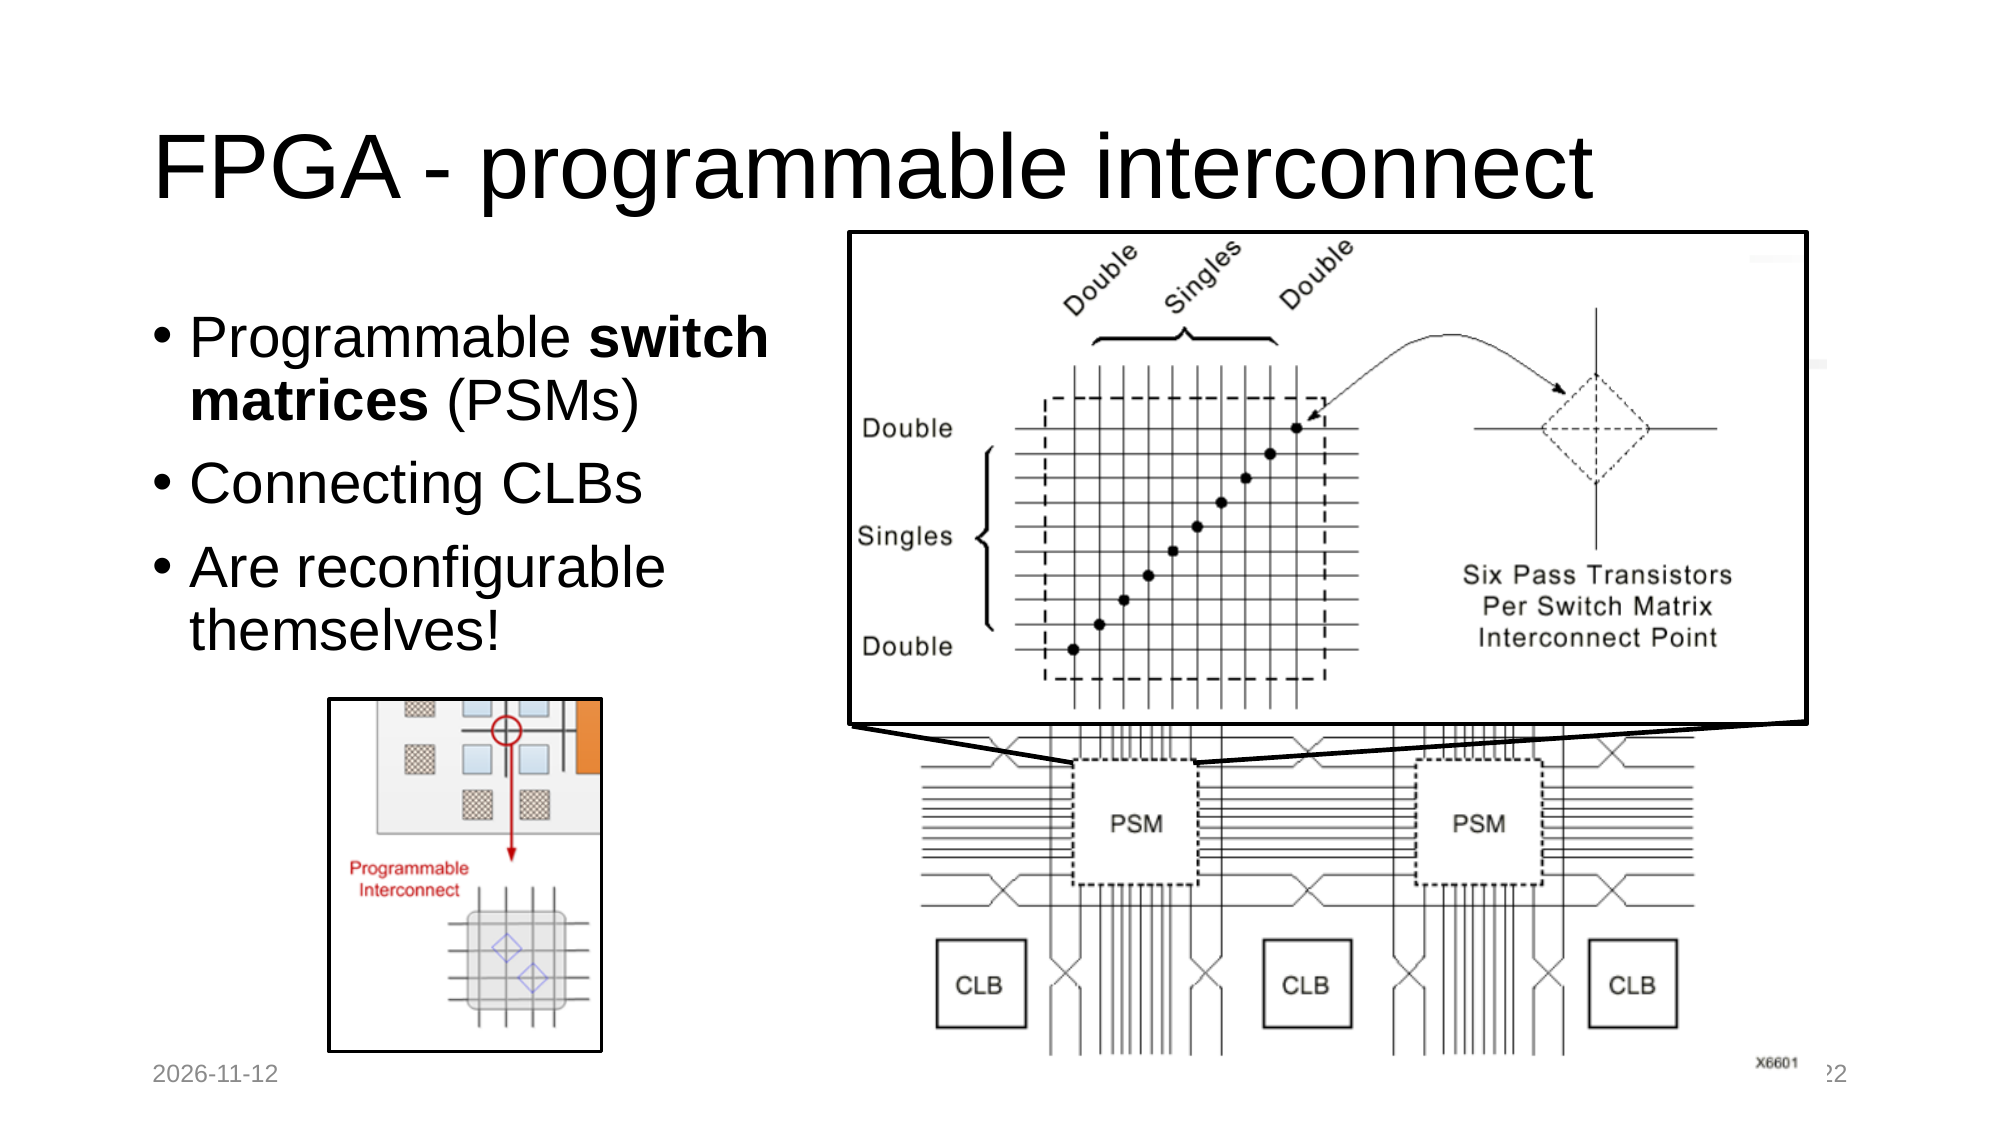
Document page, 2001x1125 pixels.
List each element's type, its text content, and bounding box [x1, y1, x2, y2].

picture [330, 700, 601, 1051]
picture [851, 234, 1827, 1082]
slide_number 22 [1412, 1042, 1863, 1103]
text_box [1193, 721, 1804, 763]
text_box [851, 726, 1074, 763]
title FPGA - programmable interconnect [137, 59, 1863, 278]
list Programmable switch matrices (PSMs) Connecting CLBs Are reconfigurable themselves! [137, 299, 852, 1014]
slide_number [137, 1042, 588, 1103]
